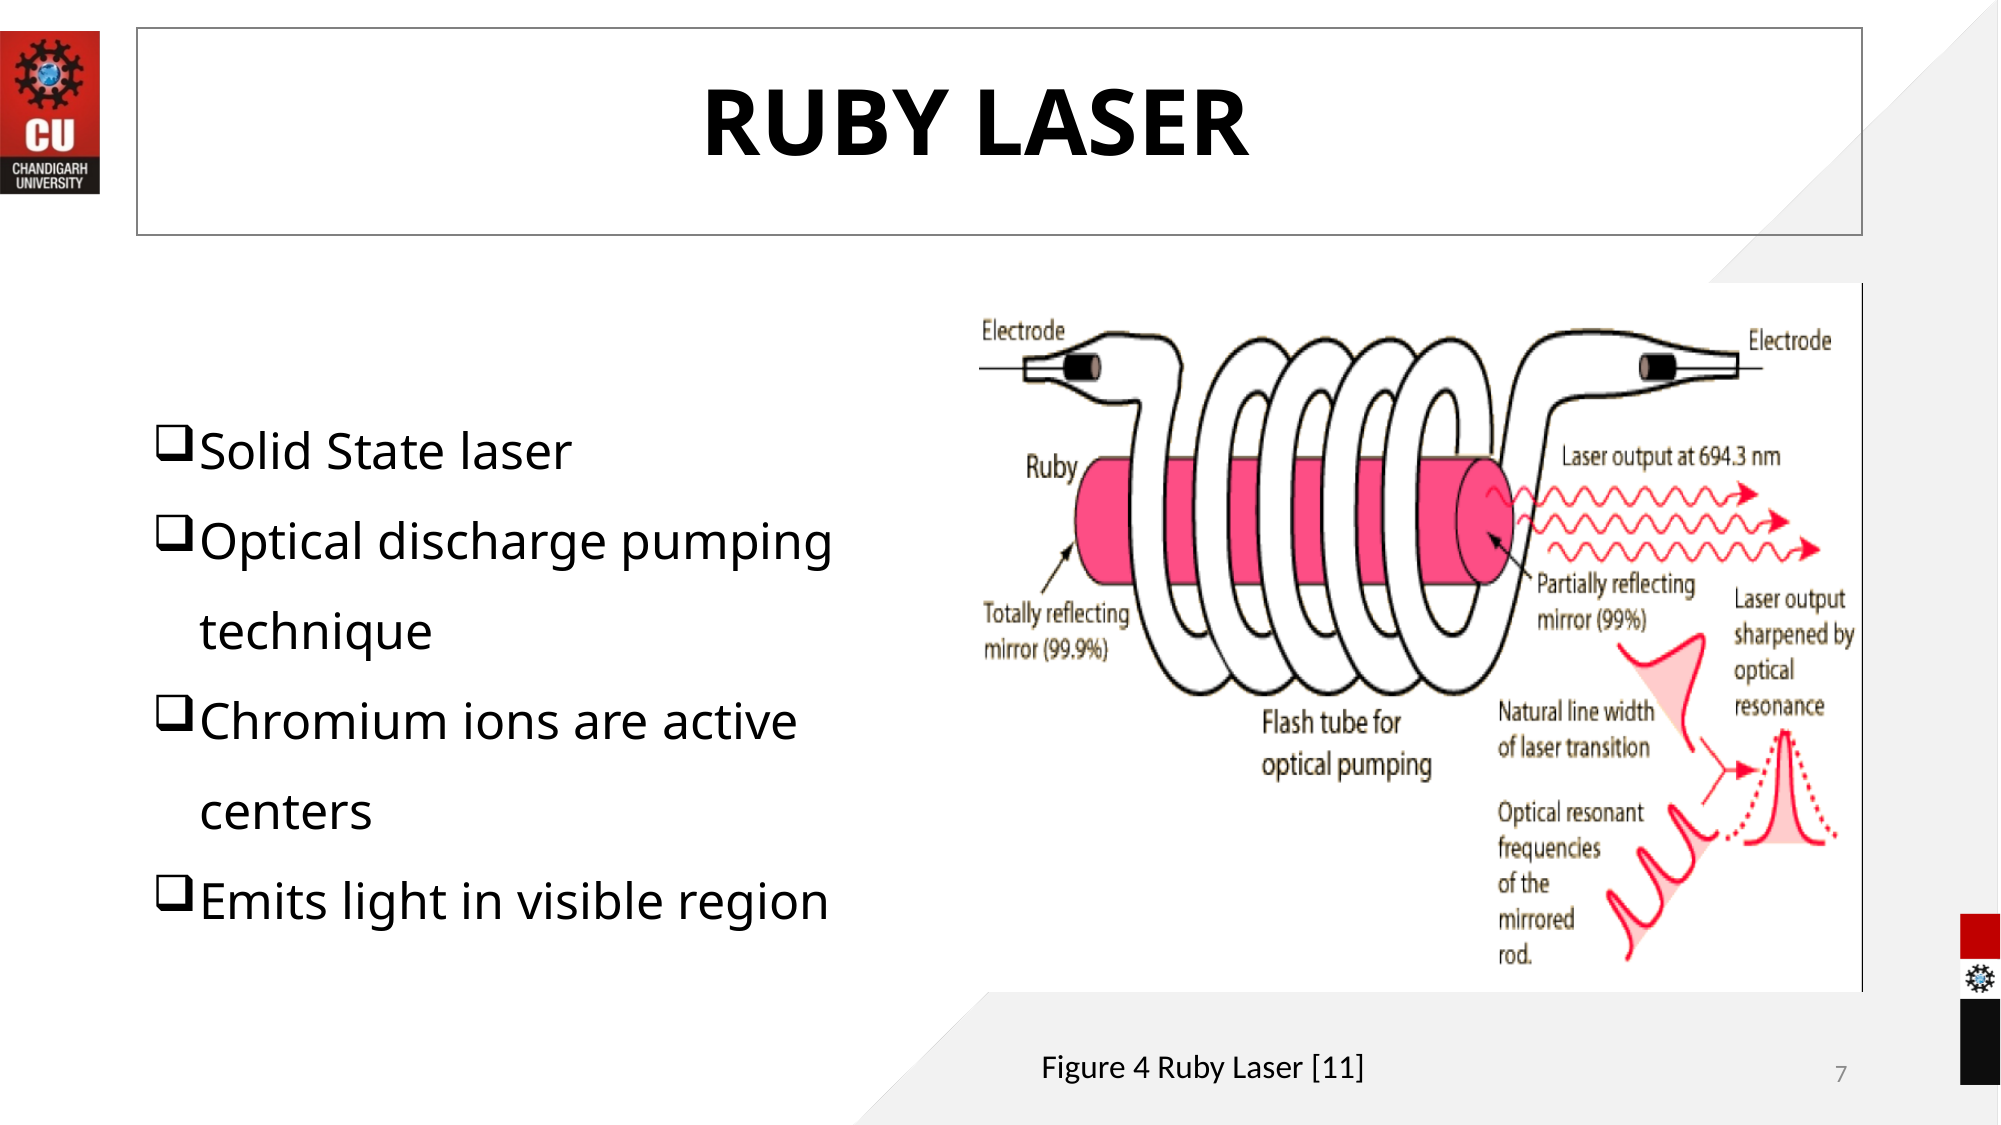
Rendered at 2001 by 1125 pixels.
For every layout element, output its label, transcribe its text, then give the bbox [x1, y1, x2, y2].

slide_number 7 [1412, 1042, 1863, 1103]
text_box RUBY LASER [60, 68, 1892, 293]
text_box Figure 4 Ruby Laser [11] [1026, 1037, 1567, 1093]
text_box [136, 27, 1863, 236]
text_box Solid State laser Optical discharge pumping technique Chromium ions are active centers Emits light in visible region [137, 382, 864, 1028]
picture [0, 0, 2001, 1125]
